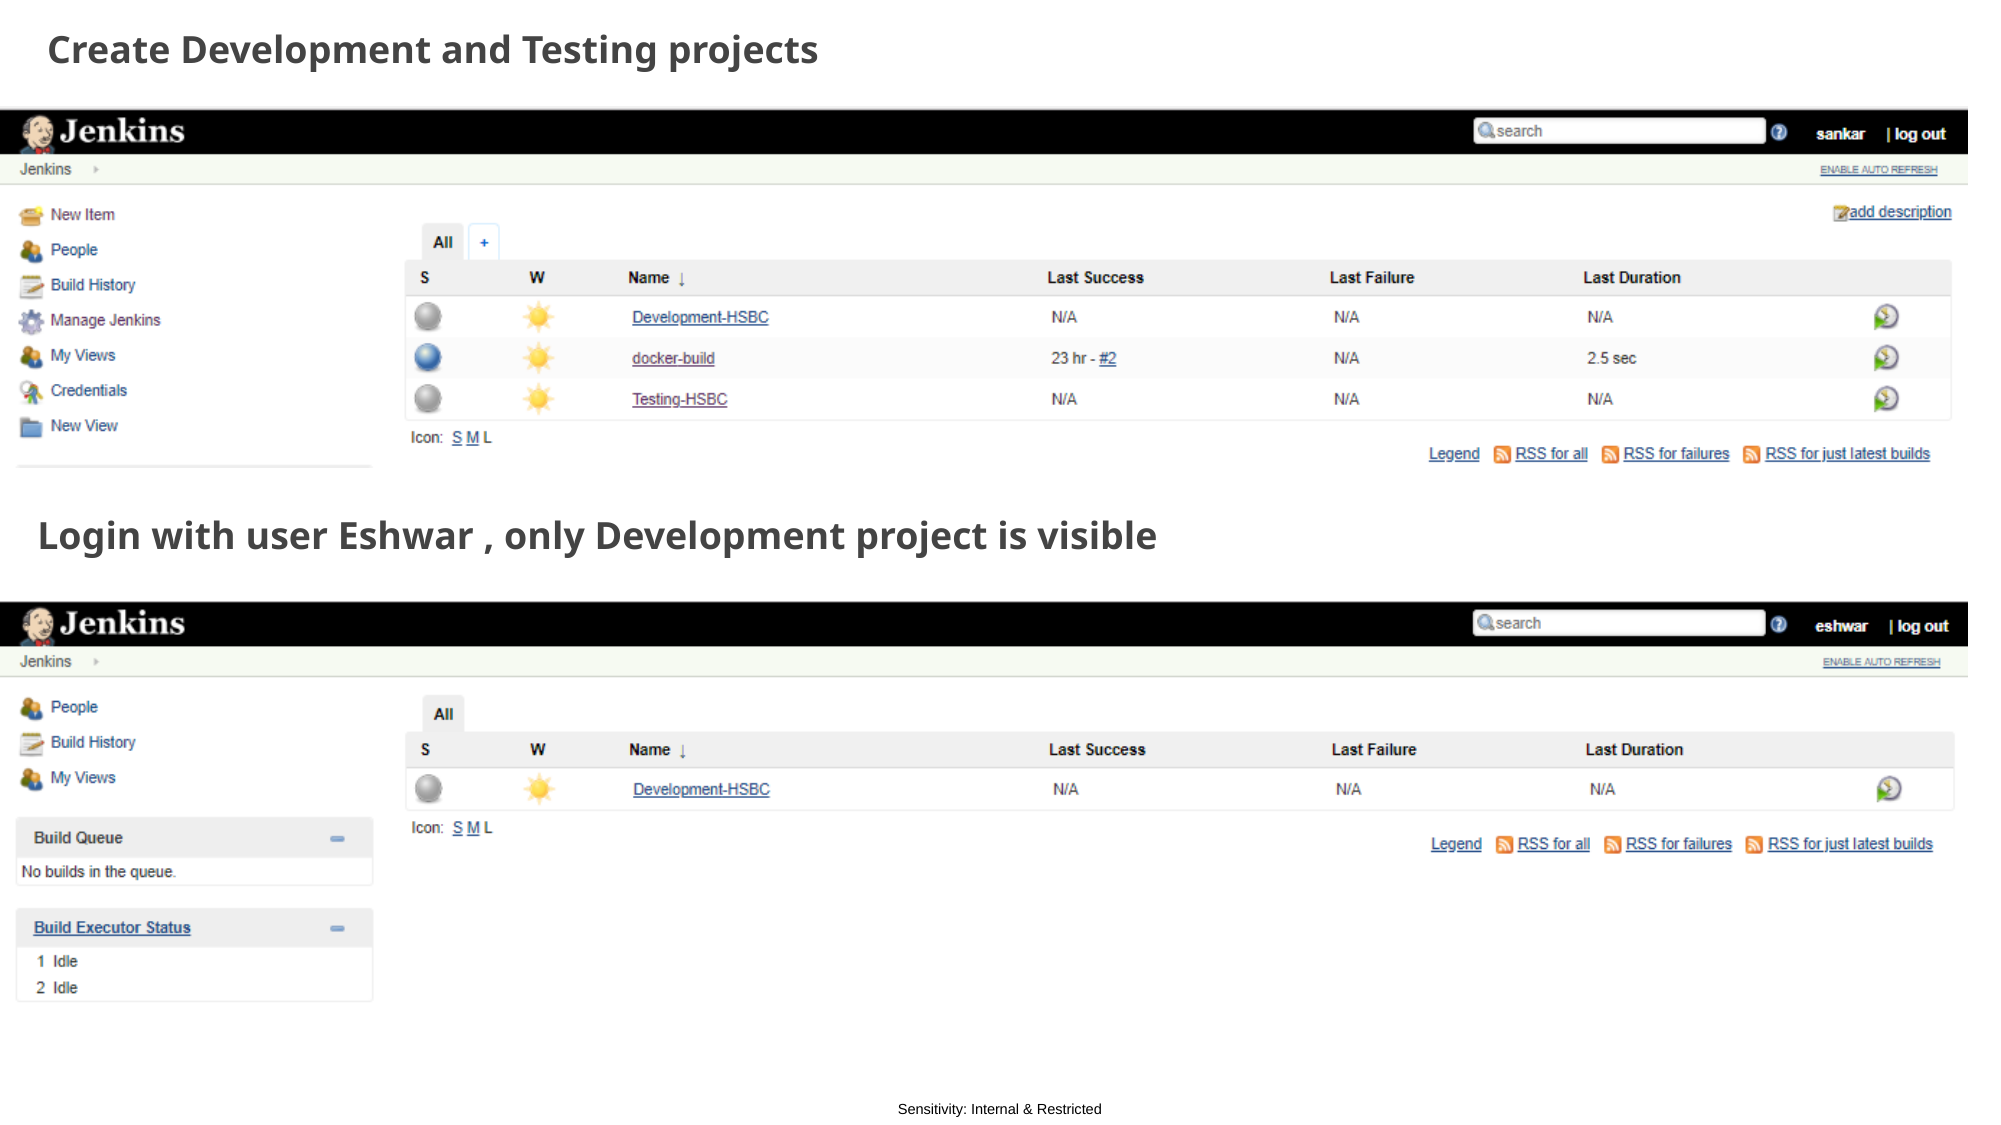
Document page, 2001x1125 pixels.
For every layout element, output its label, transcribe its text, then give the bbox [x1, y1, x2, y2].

text_box Login with user Eshwar , only Development project is visible [22, 504, 1237, 565]
picture [0, 601, 1968, 1020]
picture [0, 106, 1968, 468]
text_box Create Development and Testing projects [32, 18, 979, 79]
